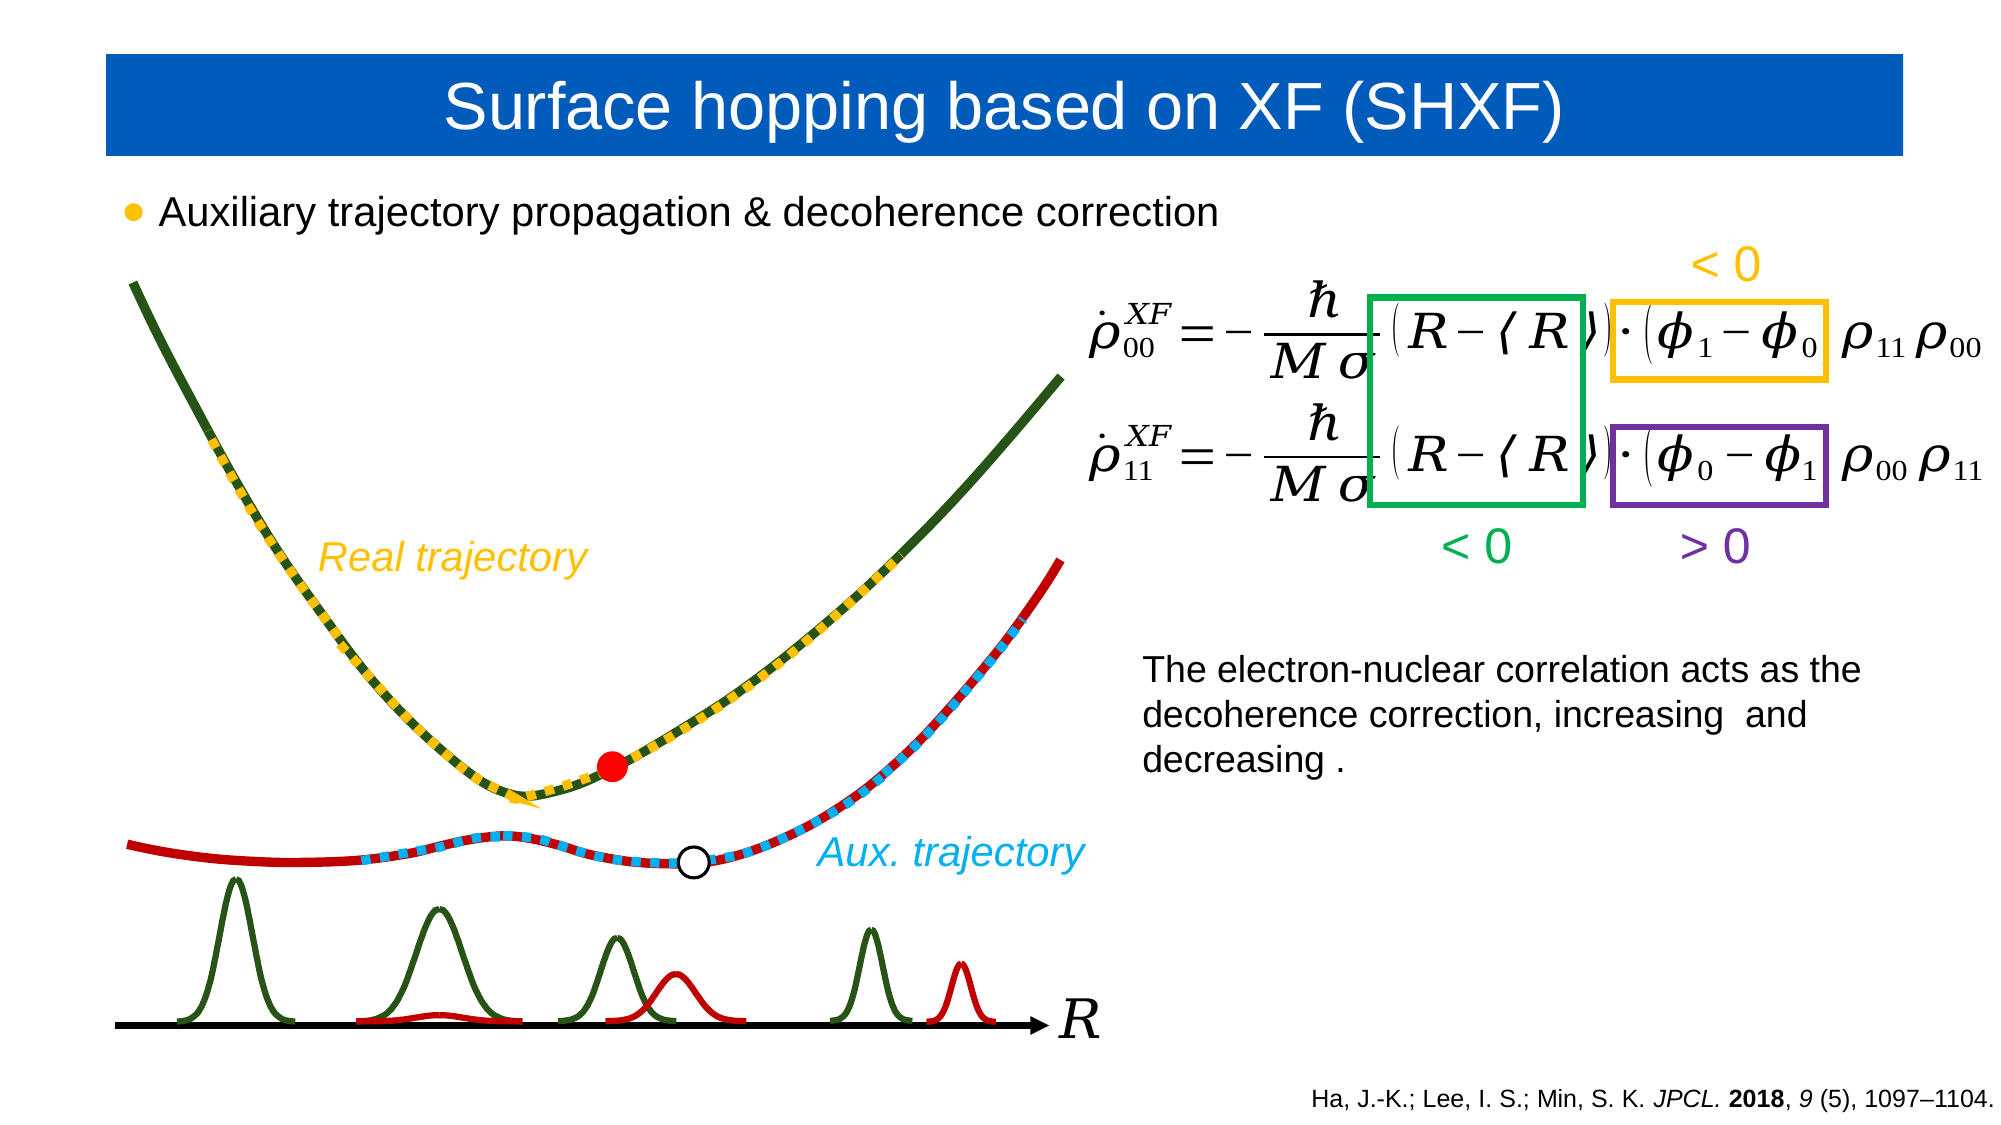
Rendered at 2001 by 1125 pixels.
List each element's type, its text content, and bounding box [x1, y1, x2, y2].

text_box Ha, J.-K.; Lee, I. S.; Min, S. K. JPCL. 2018, 9 (5), 1097–1104. [1296, 1075, 2000, 1120]
text_box [1611, 300, 1827, 381]
text_box < 0 [1675, 223, 1777, 299]
text_box [1369, 296, 1585, 506]
text_box > 0 [1665, 506, 1766, 581]
text_box < 0 [1426, 506, 1528, 581]
list Auxiliary trajectory propagation & decoherence correction [106, 177, 1904, 1083]
text_box Aux. trajectory [1062, 817, 1100, 883]
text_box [114, 281, 1062, 1033]
title Surface hopping based on XF (SHXF) [106, 37, 1904, 177]
text_box [1611, 425, 1827, 506]
